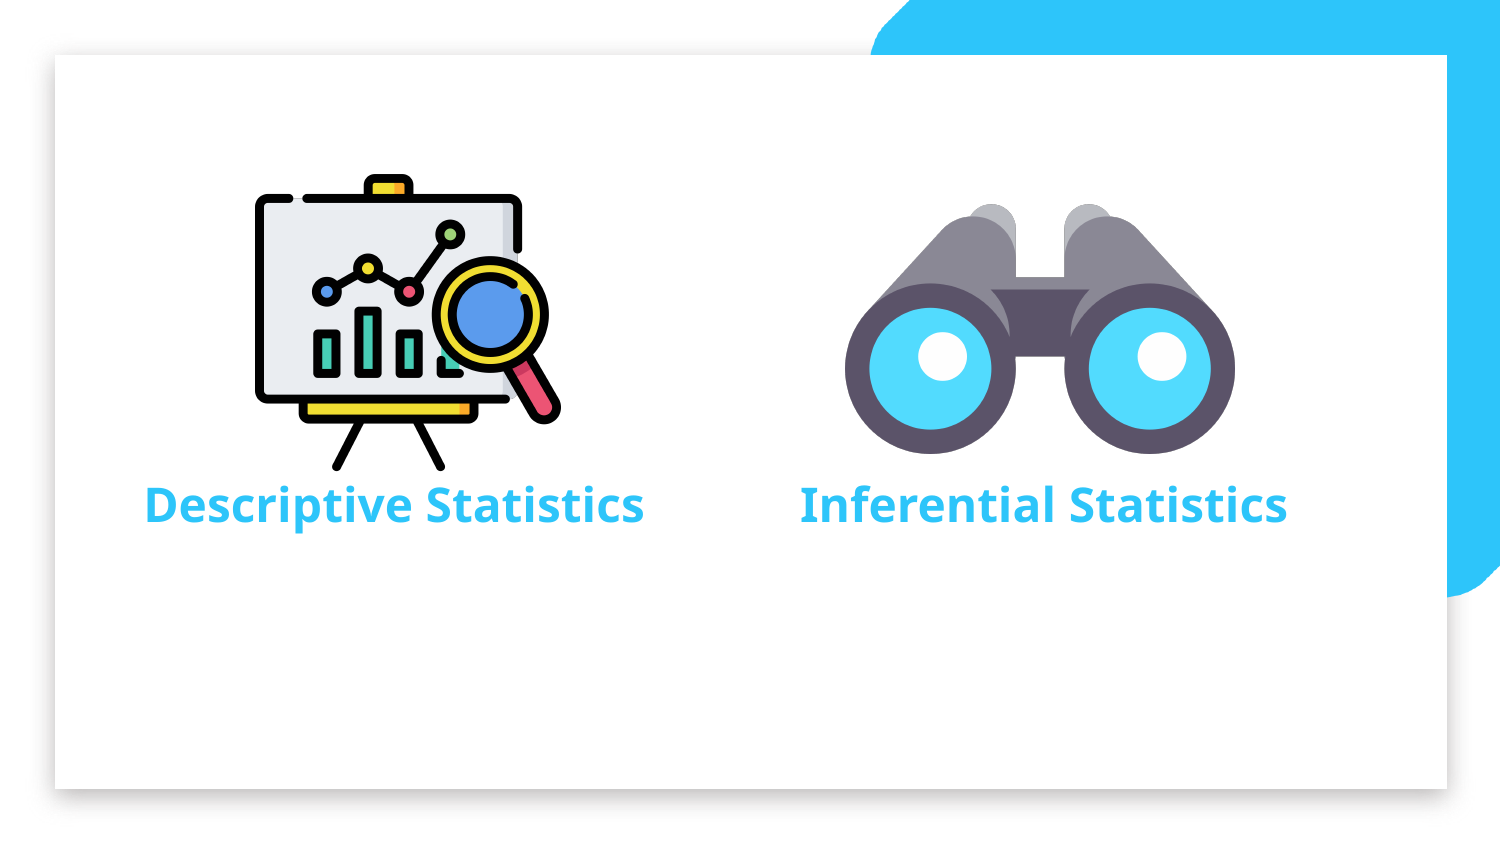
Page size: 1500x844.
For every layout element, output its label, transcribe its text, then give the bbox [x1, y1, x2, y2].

picture [0, 0, 1500, 844]
text_box Descriptive Statistics [128, 459, 678, 541]
text_box Inferential Statistics [785, 459, 1335, 541]
